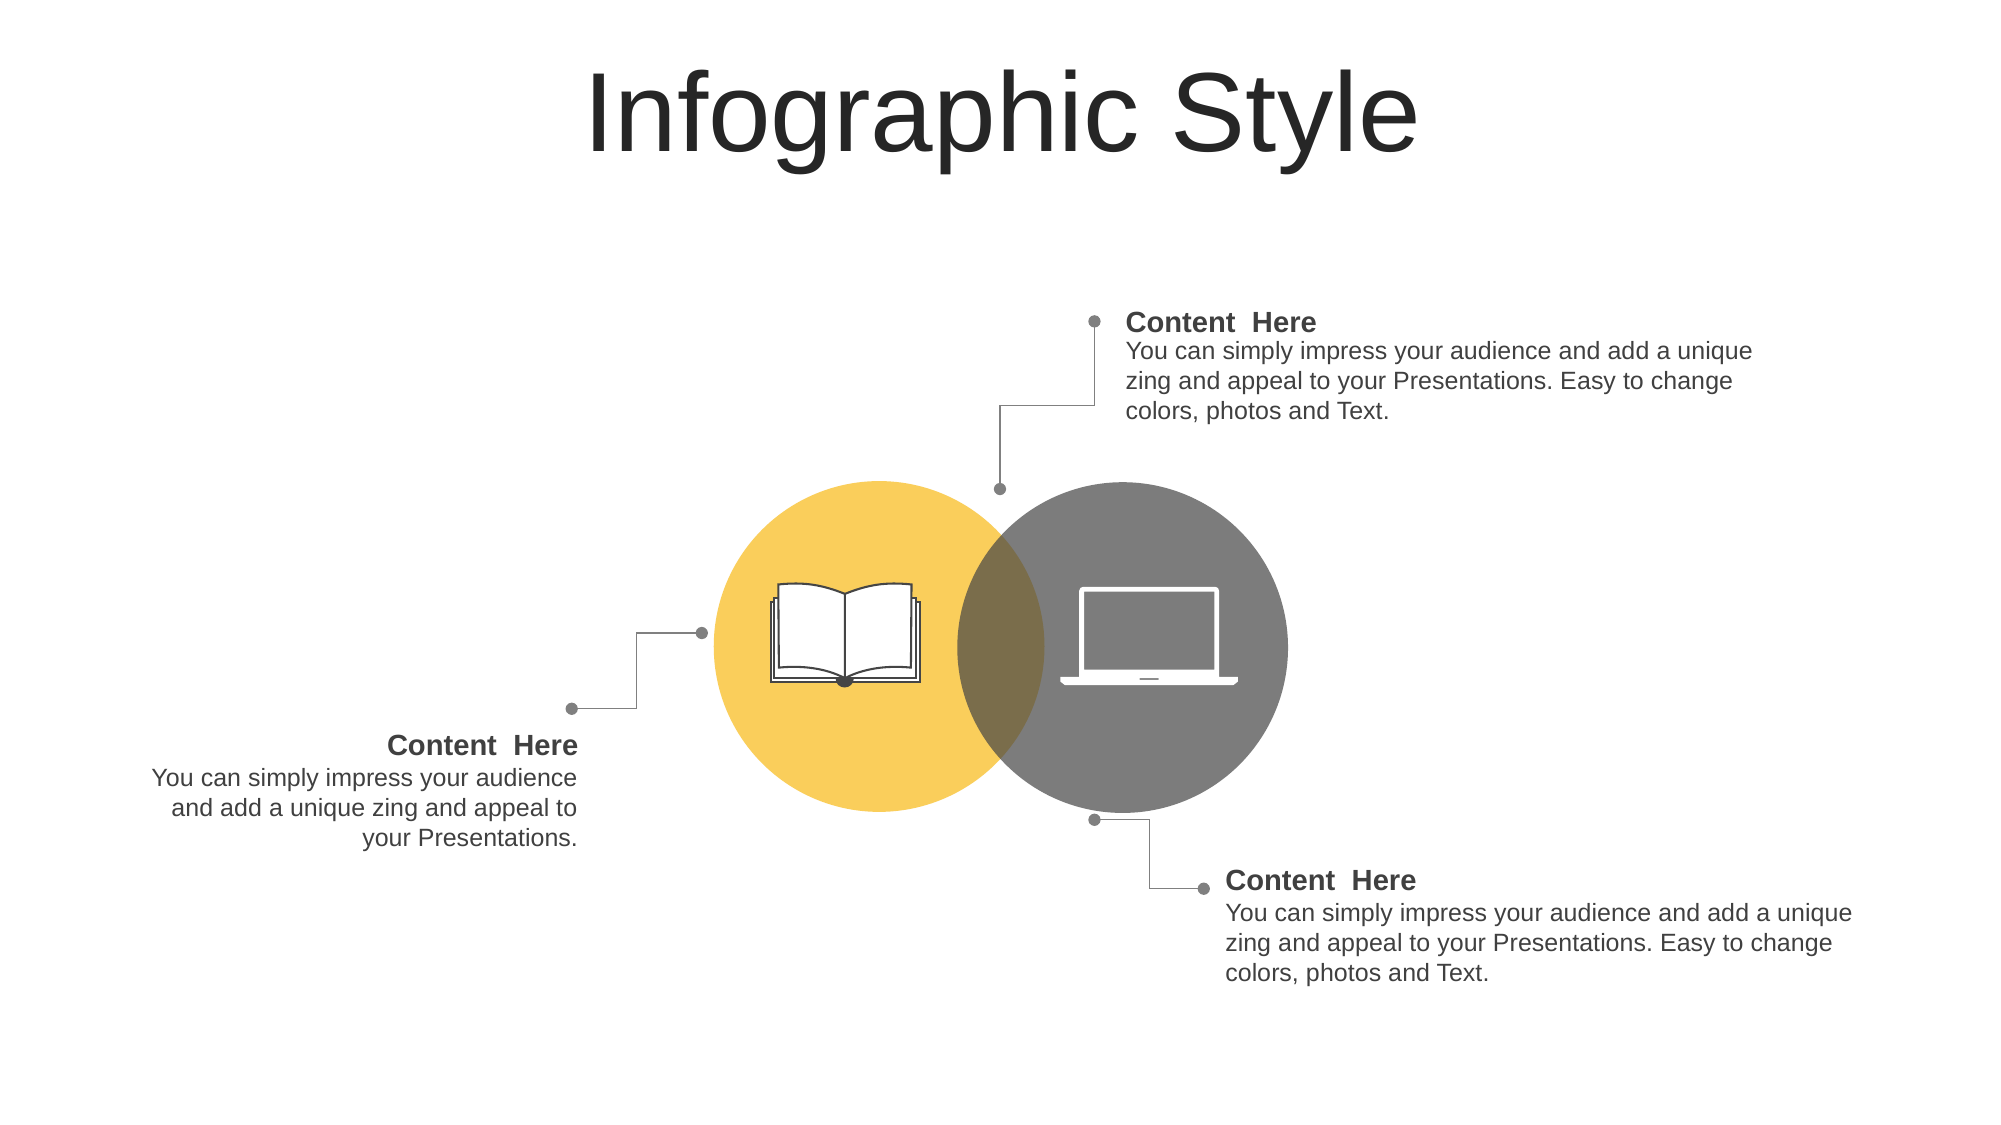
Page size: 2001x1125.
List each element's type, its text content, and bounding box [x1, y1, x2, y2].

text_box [1110, 295, 1791, 434]
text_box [963, 357, 1131, 453]
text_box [133, 719, 594, 861]
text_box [713, 481, 1288, 813]
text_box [770, 584, 921, 687]
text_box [1094, 819, 1204, 889]
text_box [571, 633, 702, 709]
list Infographic Style [53, 55, 1952, 175]
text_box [1210, 853, 1887, 995]
